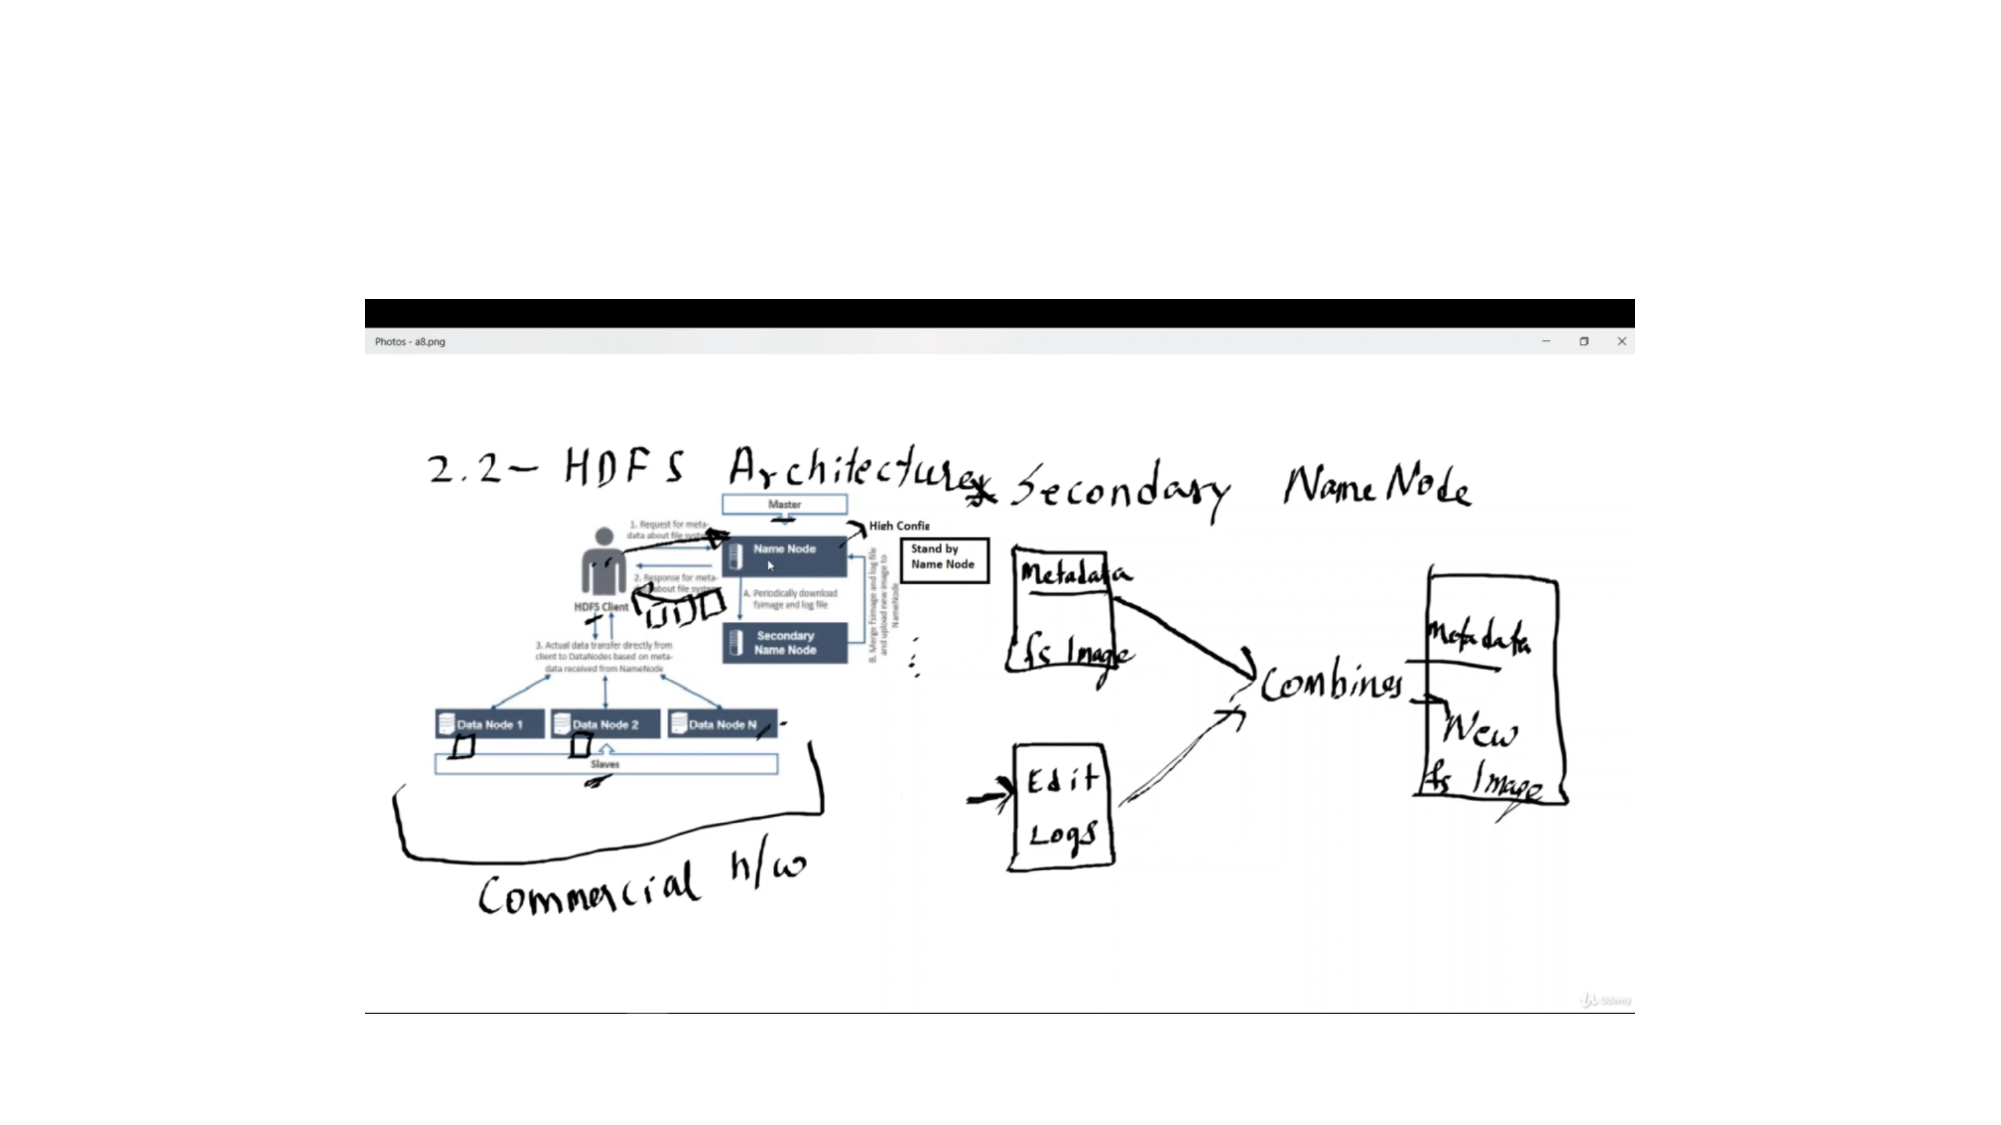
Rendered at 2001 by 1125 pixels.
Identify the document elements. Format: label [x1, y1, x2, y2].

list [365, 299, 1635, 1014]
